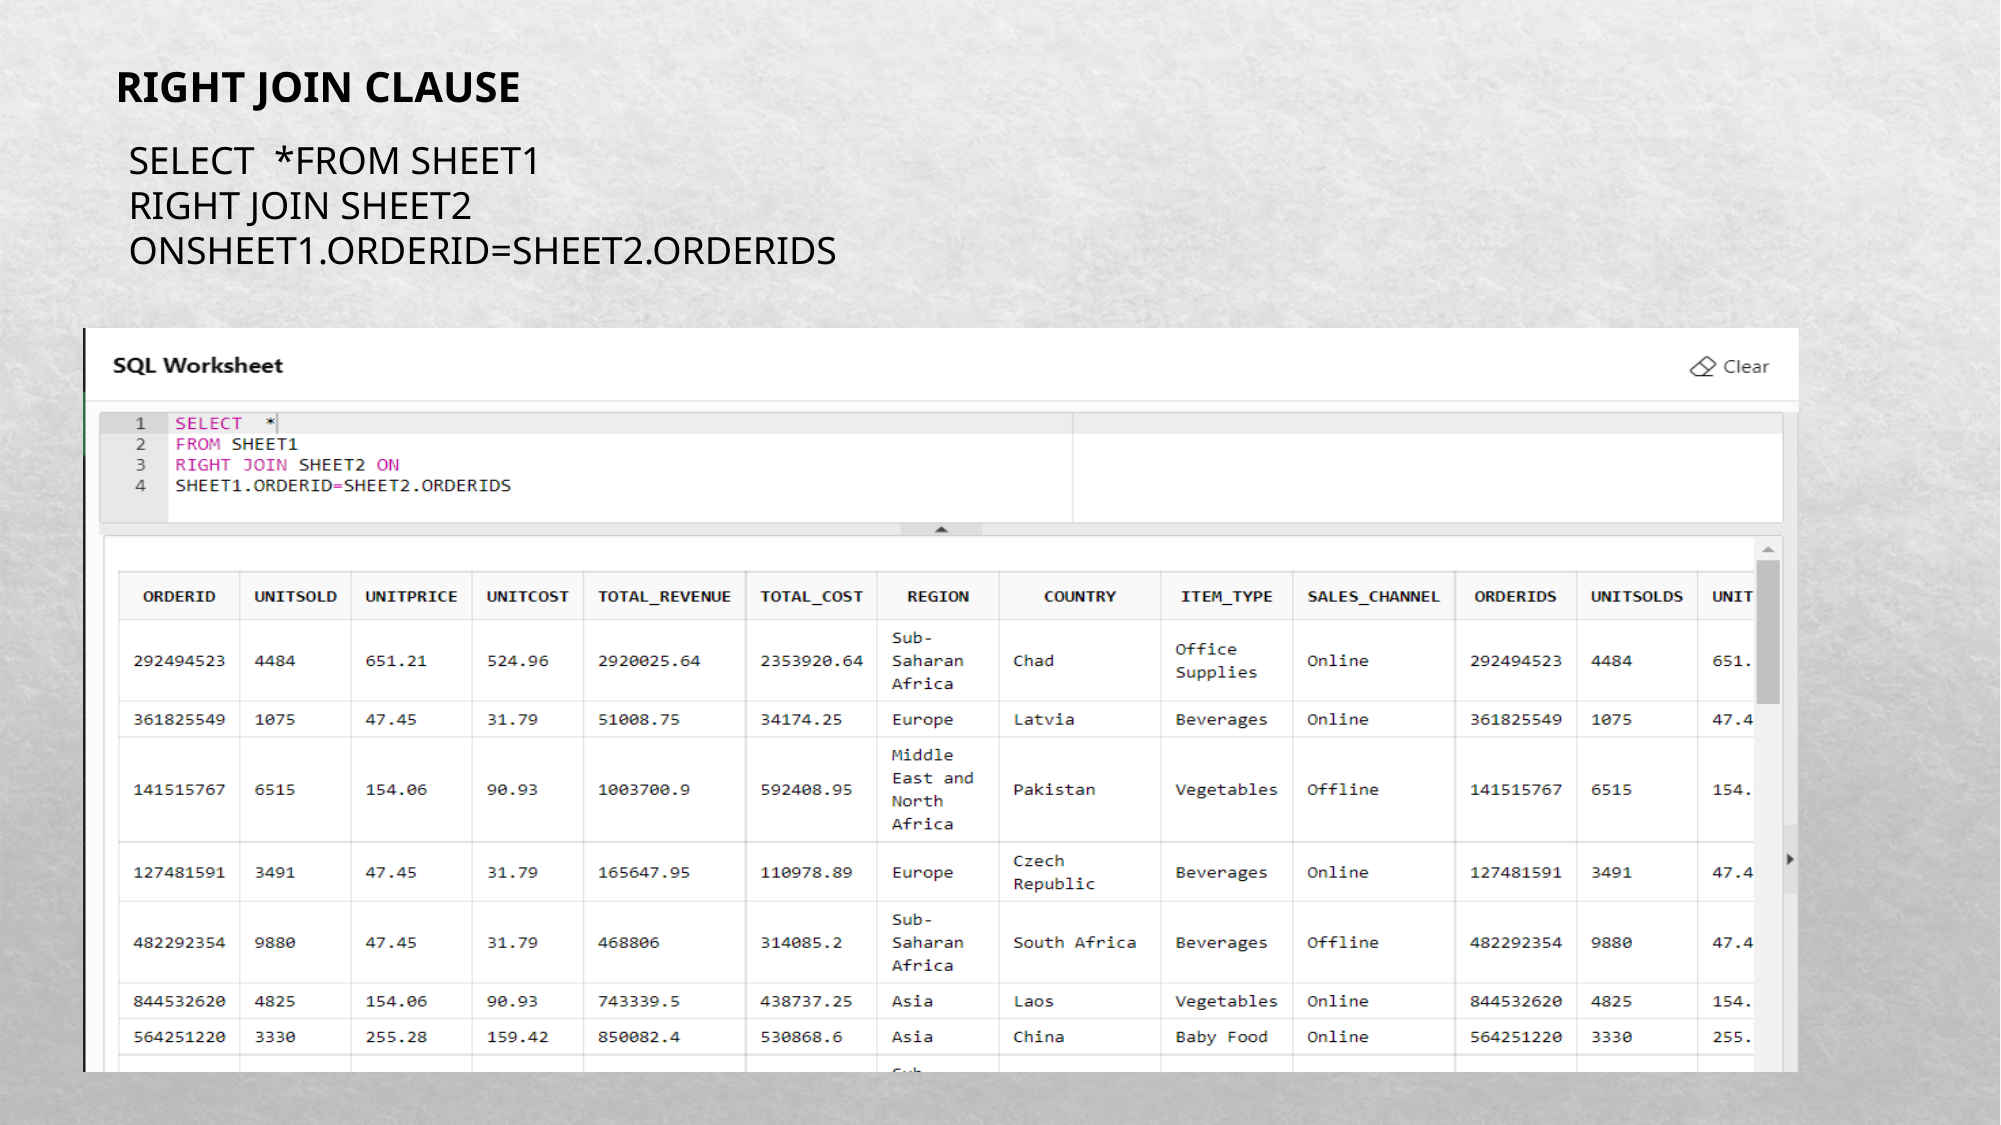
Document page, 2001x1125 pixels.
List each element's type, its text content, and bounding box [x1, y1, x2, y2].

picture [82, 328, 1799, 1073]
text_box SELECT *FROM SHEET1 RIGHT JOIN SHEET2 ONSHEET1.ORDERID=SHEET2.ORDERIDS [113, 129, 1114, 279]
text_box RIGHT JOIN CLAUSE [100, 52, 1101, 118]
